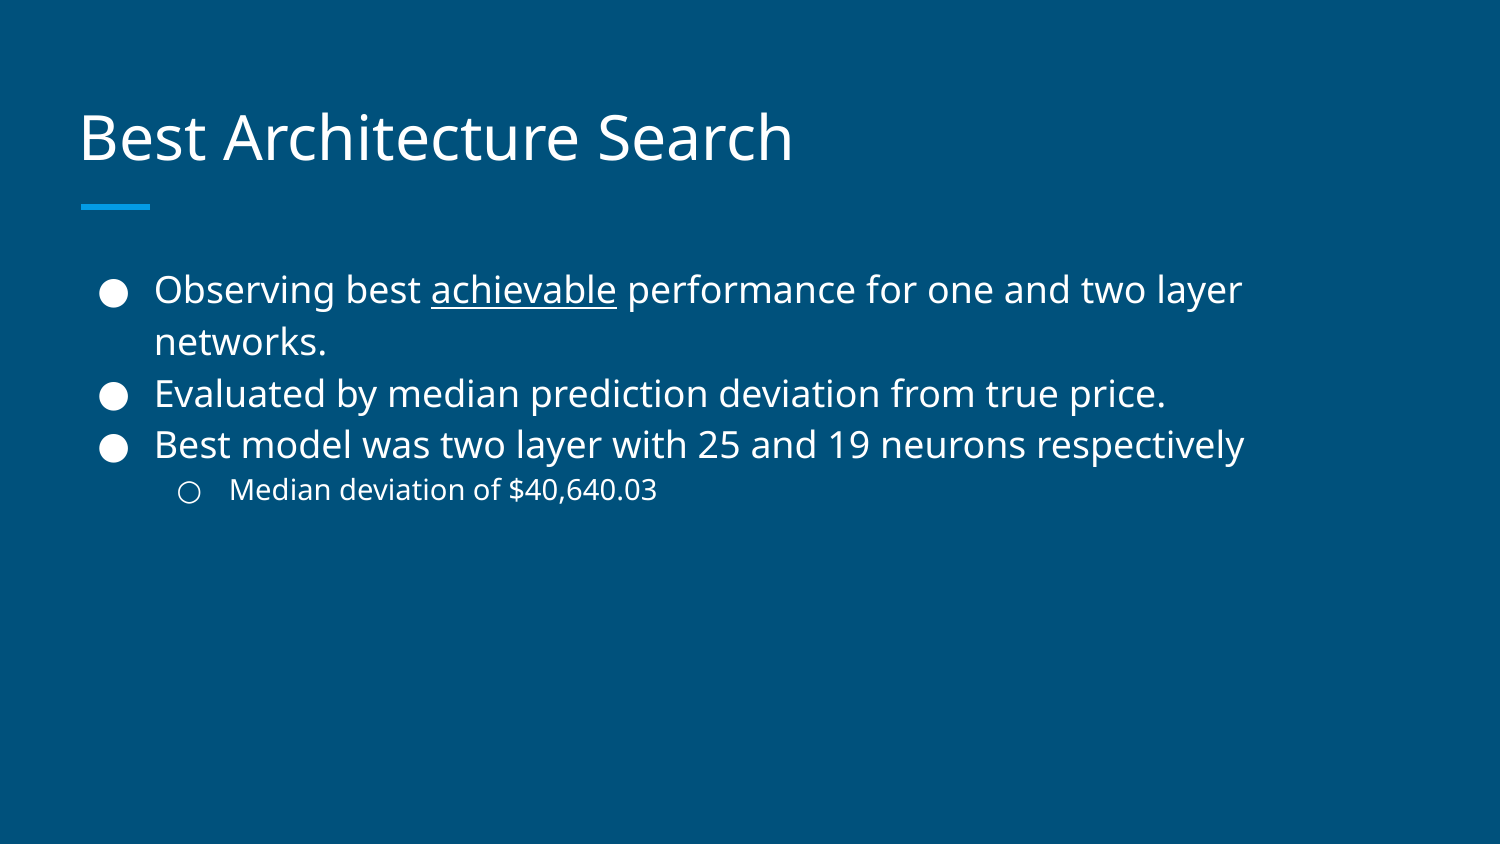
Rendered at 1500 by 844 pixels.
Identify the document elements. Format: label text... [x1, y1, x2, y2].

list Observing best achievable performance for one and two layer networks. Evaluated by median prediction deviation from true price. Best model was two layer with 25 and 19 neurons respectively Median deviation of $40,640.03 [63, 244, 1437, 750]
title Best Architecture Search [63, 75, 1437, 188]
